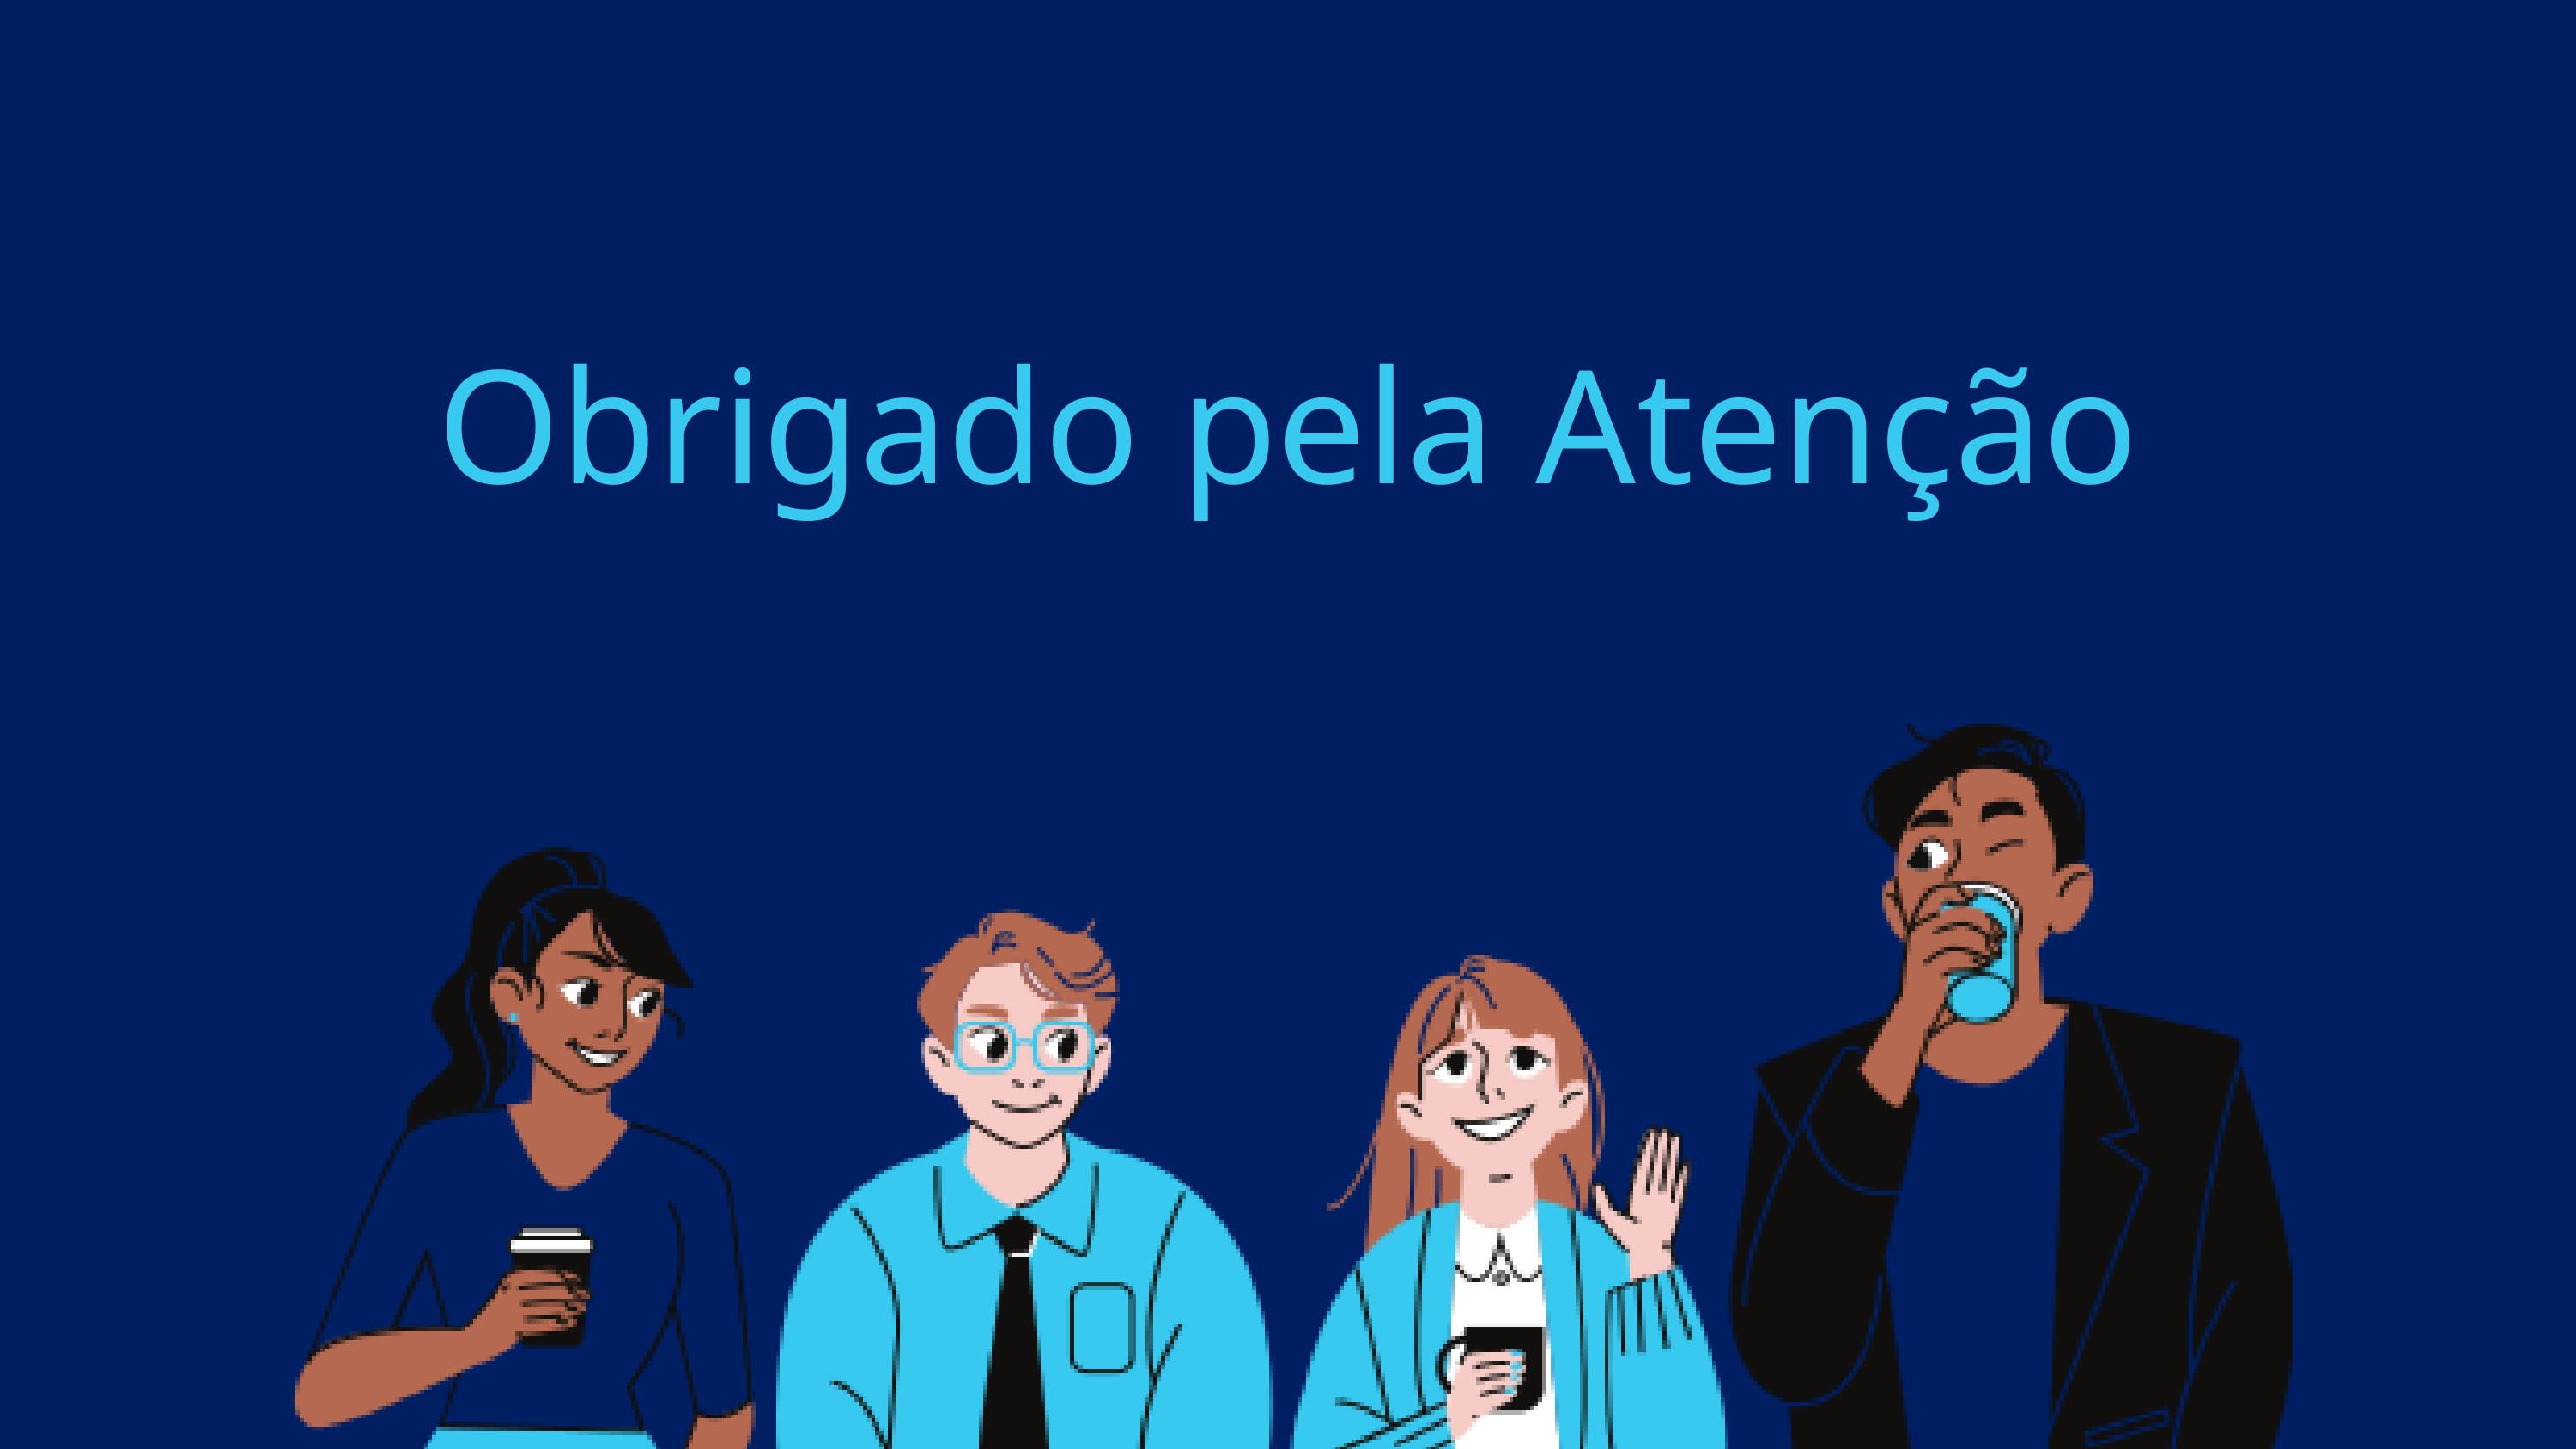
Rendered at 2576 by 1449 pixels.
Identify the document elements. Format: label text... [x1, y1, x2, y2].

picture [283, 724, 2293, 1449]
text_box Obrigado pela Atenção [408, 289, 2168, 516]
